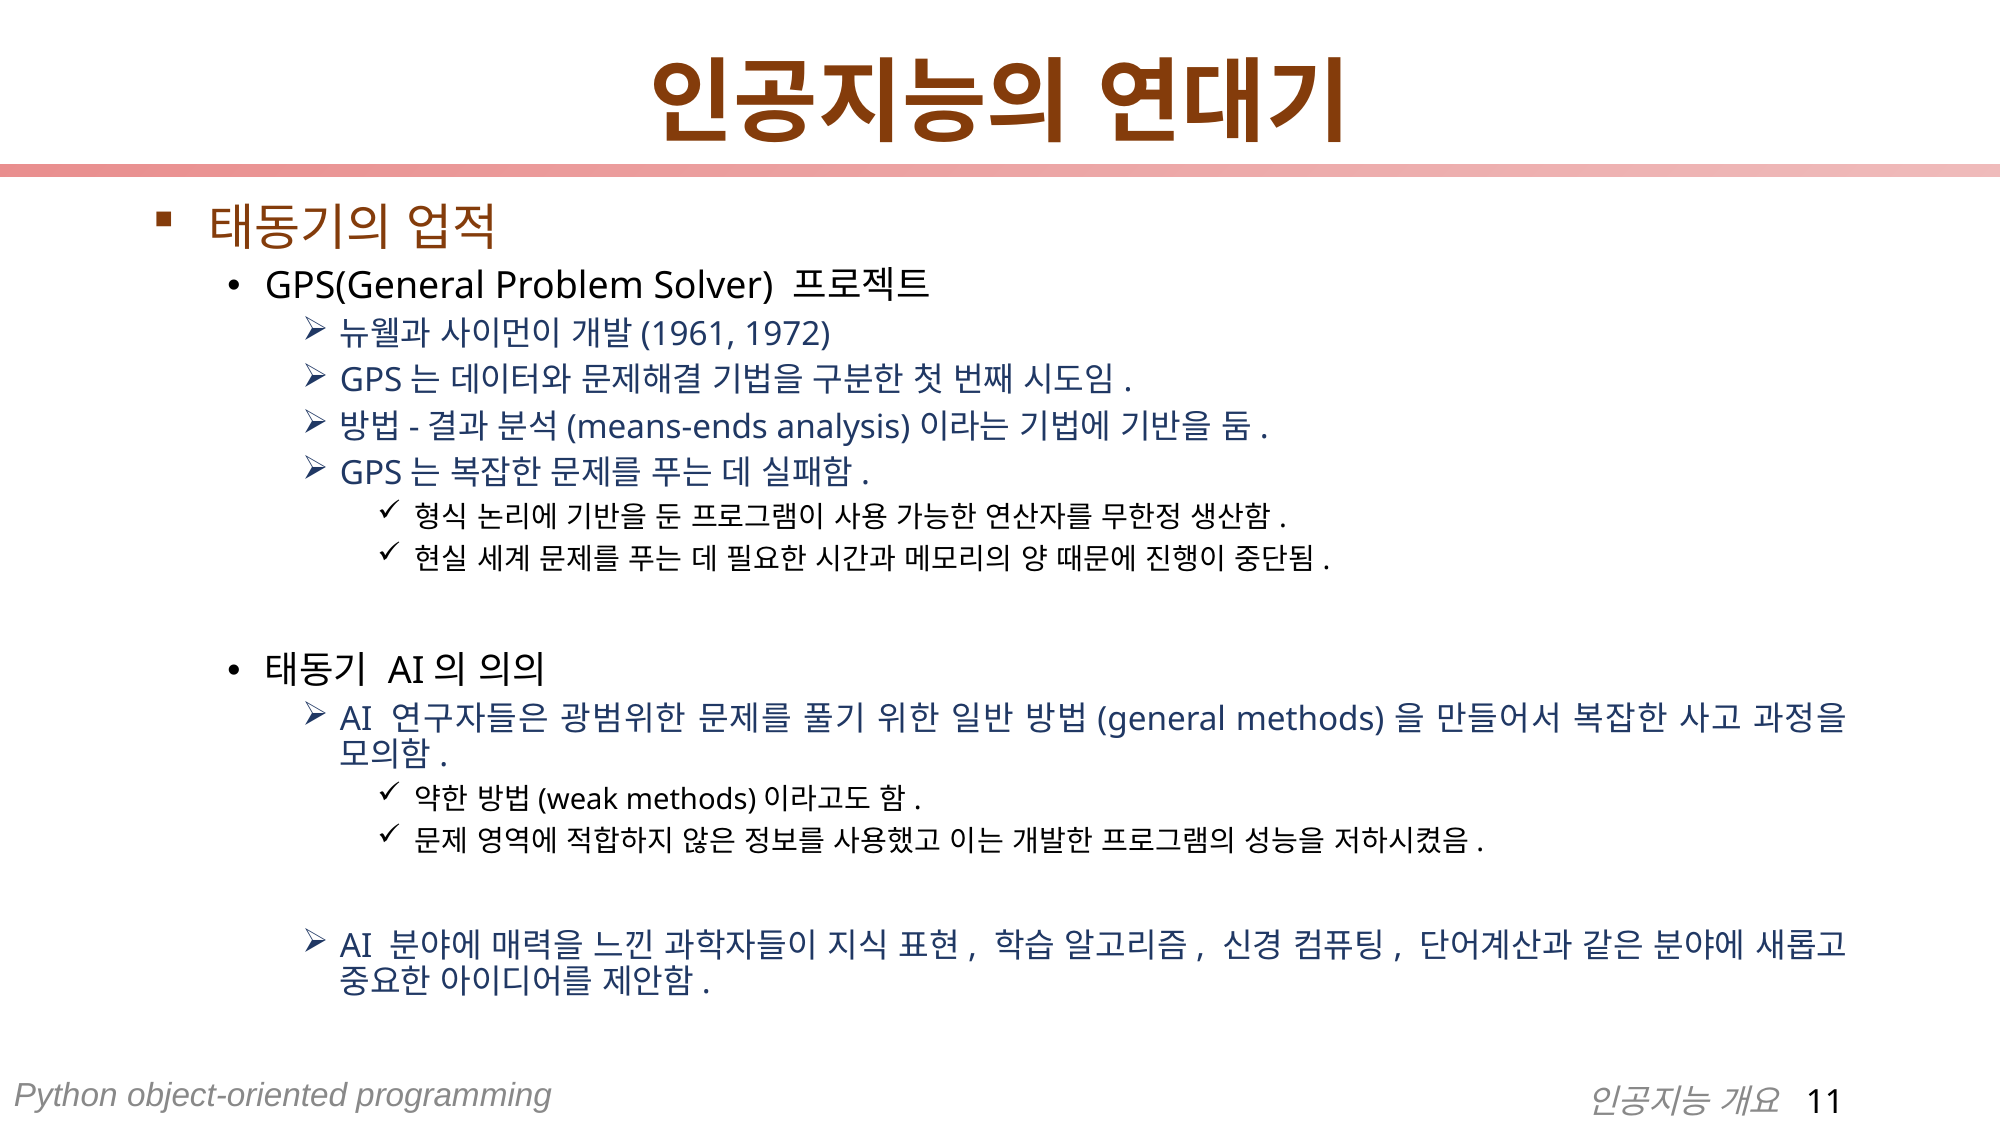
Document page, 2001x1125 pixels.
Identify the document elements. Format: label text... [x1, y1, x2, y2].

title 인공지능의 연대기 [137, 59, 1863, 151]
list 태동기의 업적 GPS(General Problem Solver) 프로젝트 뉴웰과 사이먼이 개발(1961, 1972) GPS는 데이터와 문제해결 기법을 구분한 첫 번째 시도임. 방법-결과 분석(means-ends analysis)이라는 기법에 기반을 둠. GPS는 복잡한 문제를 푸는 데 실패함. 형식 논리에 기반을 둔 프로그램이 사용 가능한 연산자를 무한정 생산함. 현실 세계 문제를 푸는 데 필요한 시간과 메모리의 양 때문에 진행이 중단됨. 태동기 AI의 의의 AI 연구자들은 광범위한 문제를 풀기 위한 일반 방법(general methods)을 만들어서 복잡한 사고 과정을 모의함. 약한 방법(weak methods)이라고도 함. 문제 영역에 적합하지 않은 정보를 사용했고 이는 개발한 프로그램의 성능을 저하시켰음. AI 분야에 매력을 느낀 과학자들이 지식 표현, 학습 알고리즘, 신경 컴퓨팅, 단어계산과 같은 분야에 새롭고 중요한 아이디어를 제안함. [137, 194, 1863, 1070]
